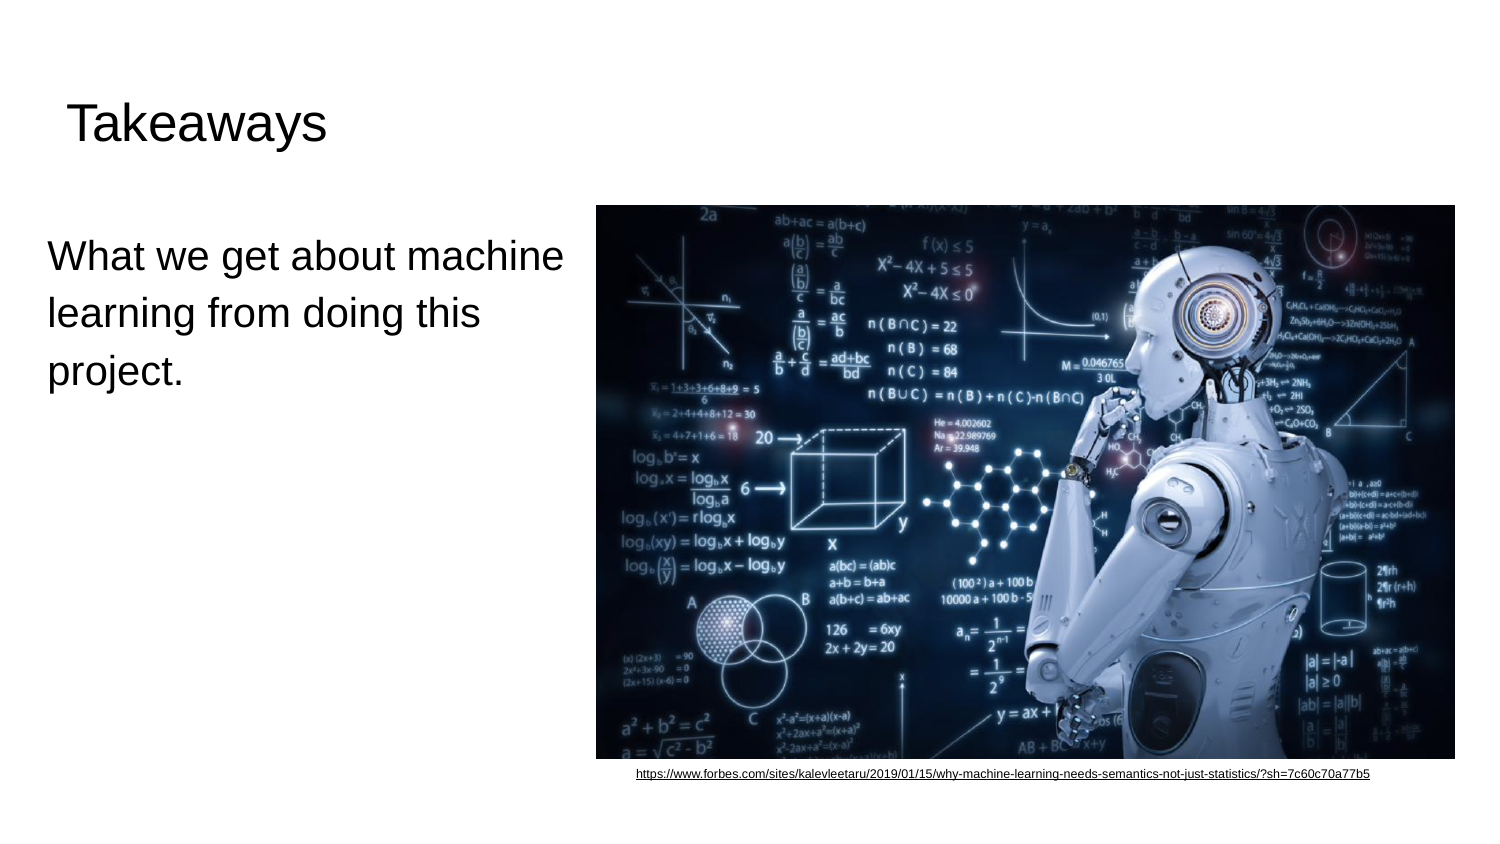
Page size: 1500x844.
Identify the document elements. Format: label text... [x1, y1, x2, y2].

title Takeaways [51, 72, 1449, 167]
list What we get about machine learning from doing this project. [32, 205, 595, 759]
picture [596, 205, 1456, 759]
text_box https://www.forbes.com/sites/kalevleetaru/2019/01/15/why-machine-learning-needs-semantics-not-just-statistics/?sh=7c60c70a77b5 [621, 767, 1449, 789]
